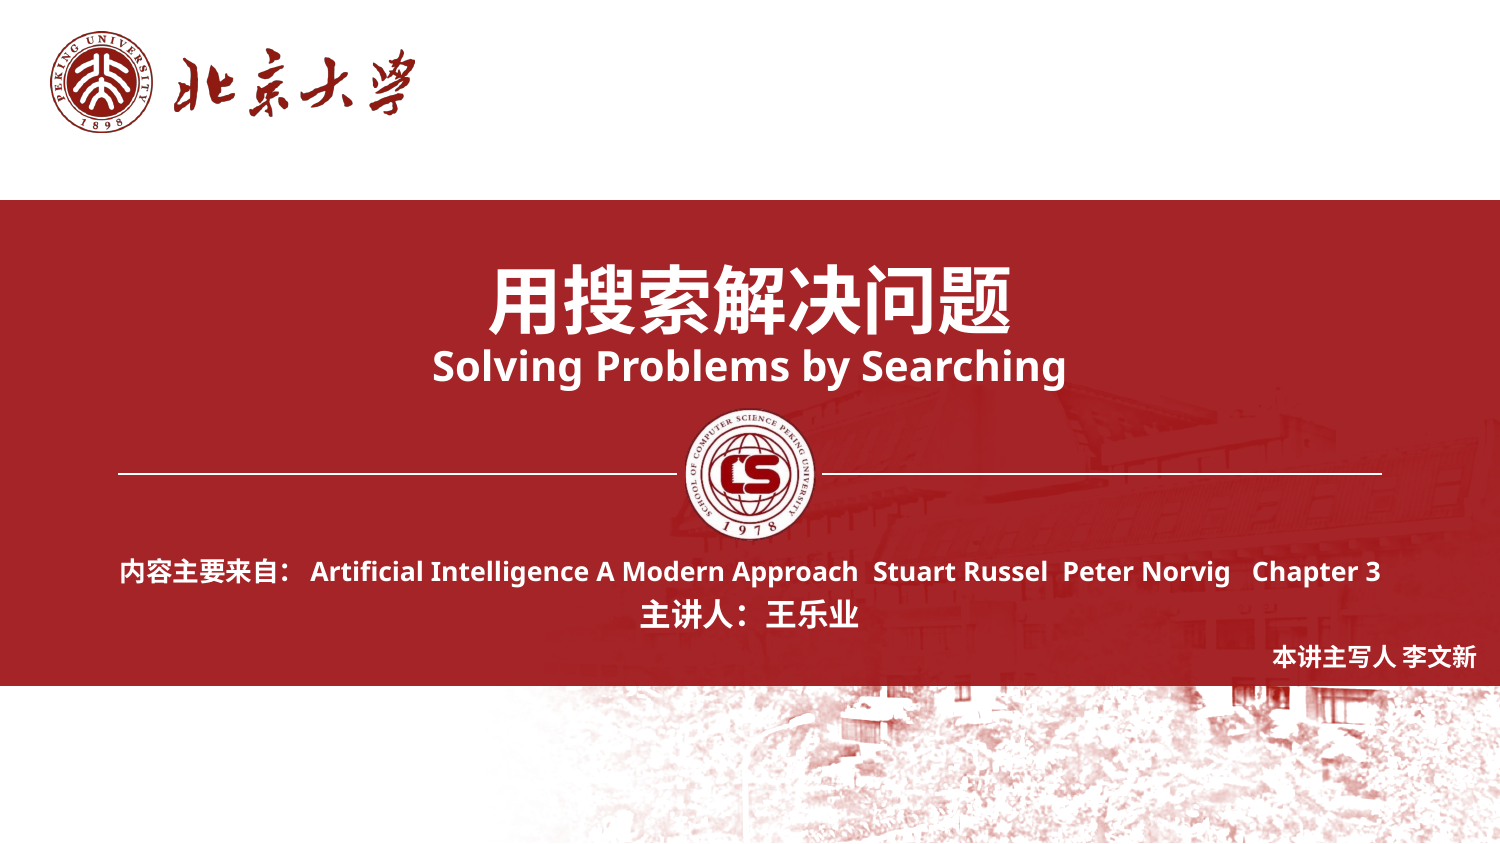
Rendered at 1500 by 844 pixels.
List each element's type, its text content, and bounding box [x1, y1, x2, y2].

picture [459, 686, 1500, 843]
picture [682, 425, 818, 543]
title 用搜索解决问题 Solving Problems by Searching [187, 229, 1313, 425]
subtitle 内容主要来自：Artificial Intelligence A Modern Approach Stuart Russel Peter Norvig Chapter 3 主讲人：王乐业 [100, 550, 1400, 650]
picture [50, 31, 415, 133]
text_box 本讲主写人 李文新 [1267, 636, 1483, 676]
